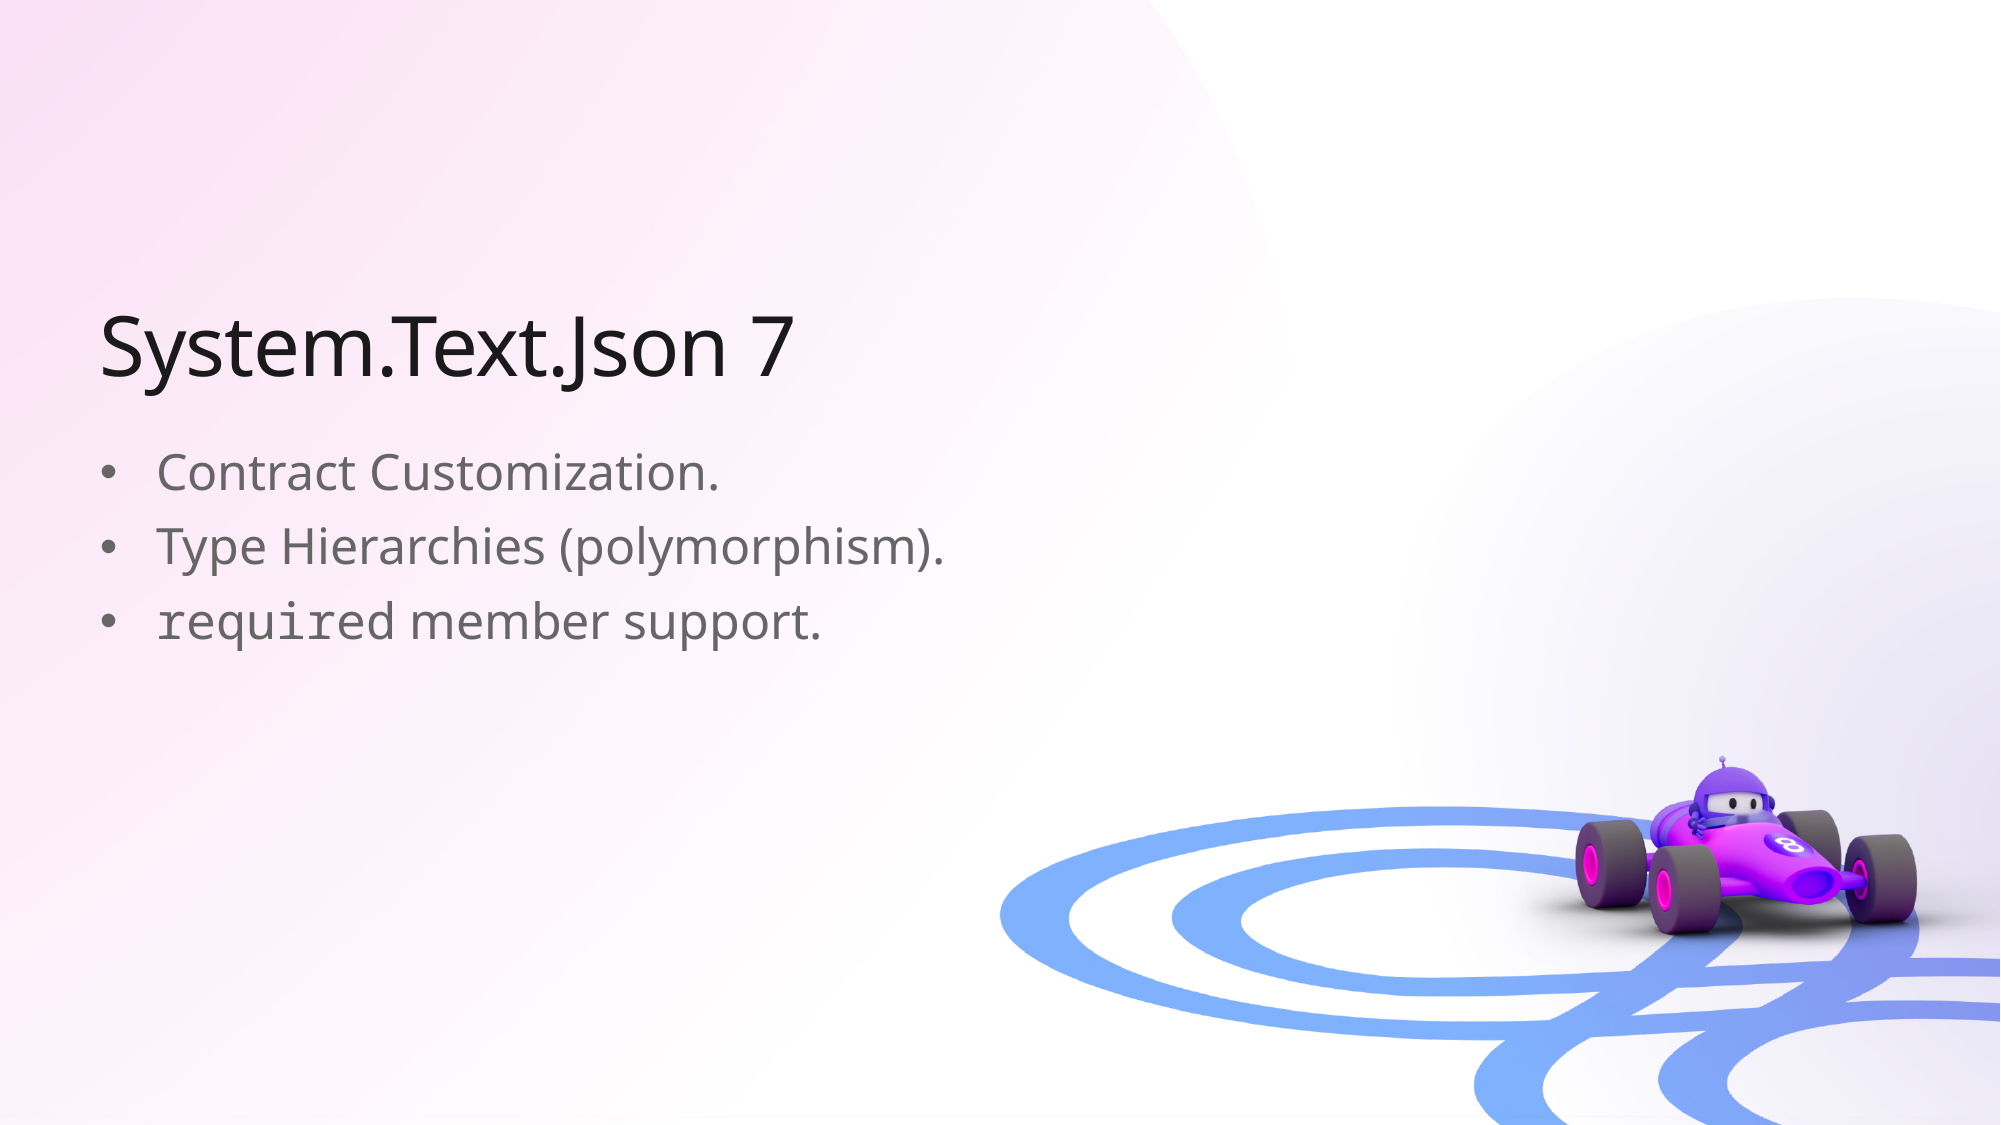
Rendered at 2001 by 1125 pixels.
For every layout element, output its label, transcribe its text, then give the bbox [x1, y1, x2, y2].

title System.Text.Json 7 [99, 280, 1182, 395]
picture [0, 0, 2001, 1125]
list Contract Customization. Type Hierarchies (polymorphism). required member support. [99, 446, 1182, 986]
